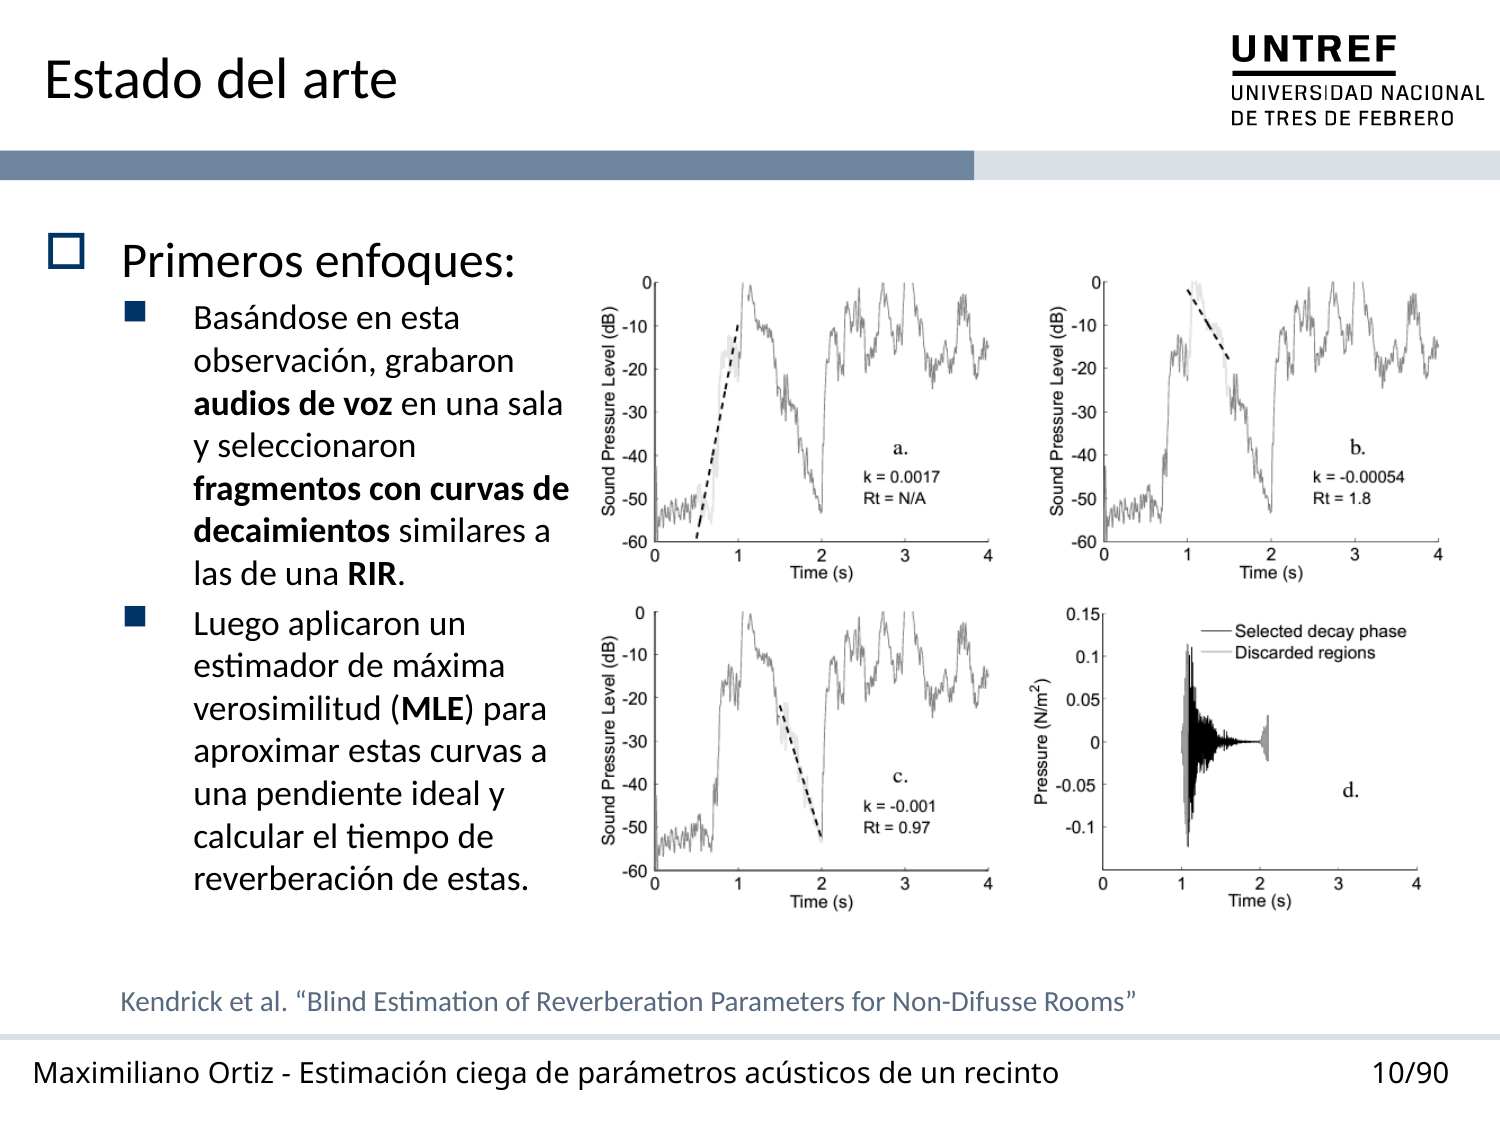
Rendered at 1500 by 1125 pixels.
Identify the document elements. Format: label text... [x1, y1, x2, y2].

text_box Maximiliano Ortiz - Estimación ciega de parámetros acústicos de un recinto [17, 1046, 1187, 1111]
text_box 10/90 [1187, 1046, 1465, 1111]
list Primeros enfoques: Basándose en esta observación, grabaron audios de voz en una sala y seleccionaron fragmentos con curvas de decaimientos similares a las de una RIR. Luego aplicaron un estimador de máxima verosimilitud (MLE) para aproximar estas curvas a una pendiente ideal y calcular el tiempo de reverberación de estas. [29, 219, 597, 1005]
picture [1224, 31, 1495, 132]
picture [584, 256, 1448, 919]
text_box Kendrick et al. “Blind Estimation of Reverberation Parameters for Non-Difusse Rooms” [105, 975, 1153, 1026]
title Estado del arte [29, 14, 1211, 136]
